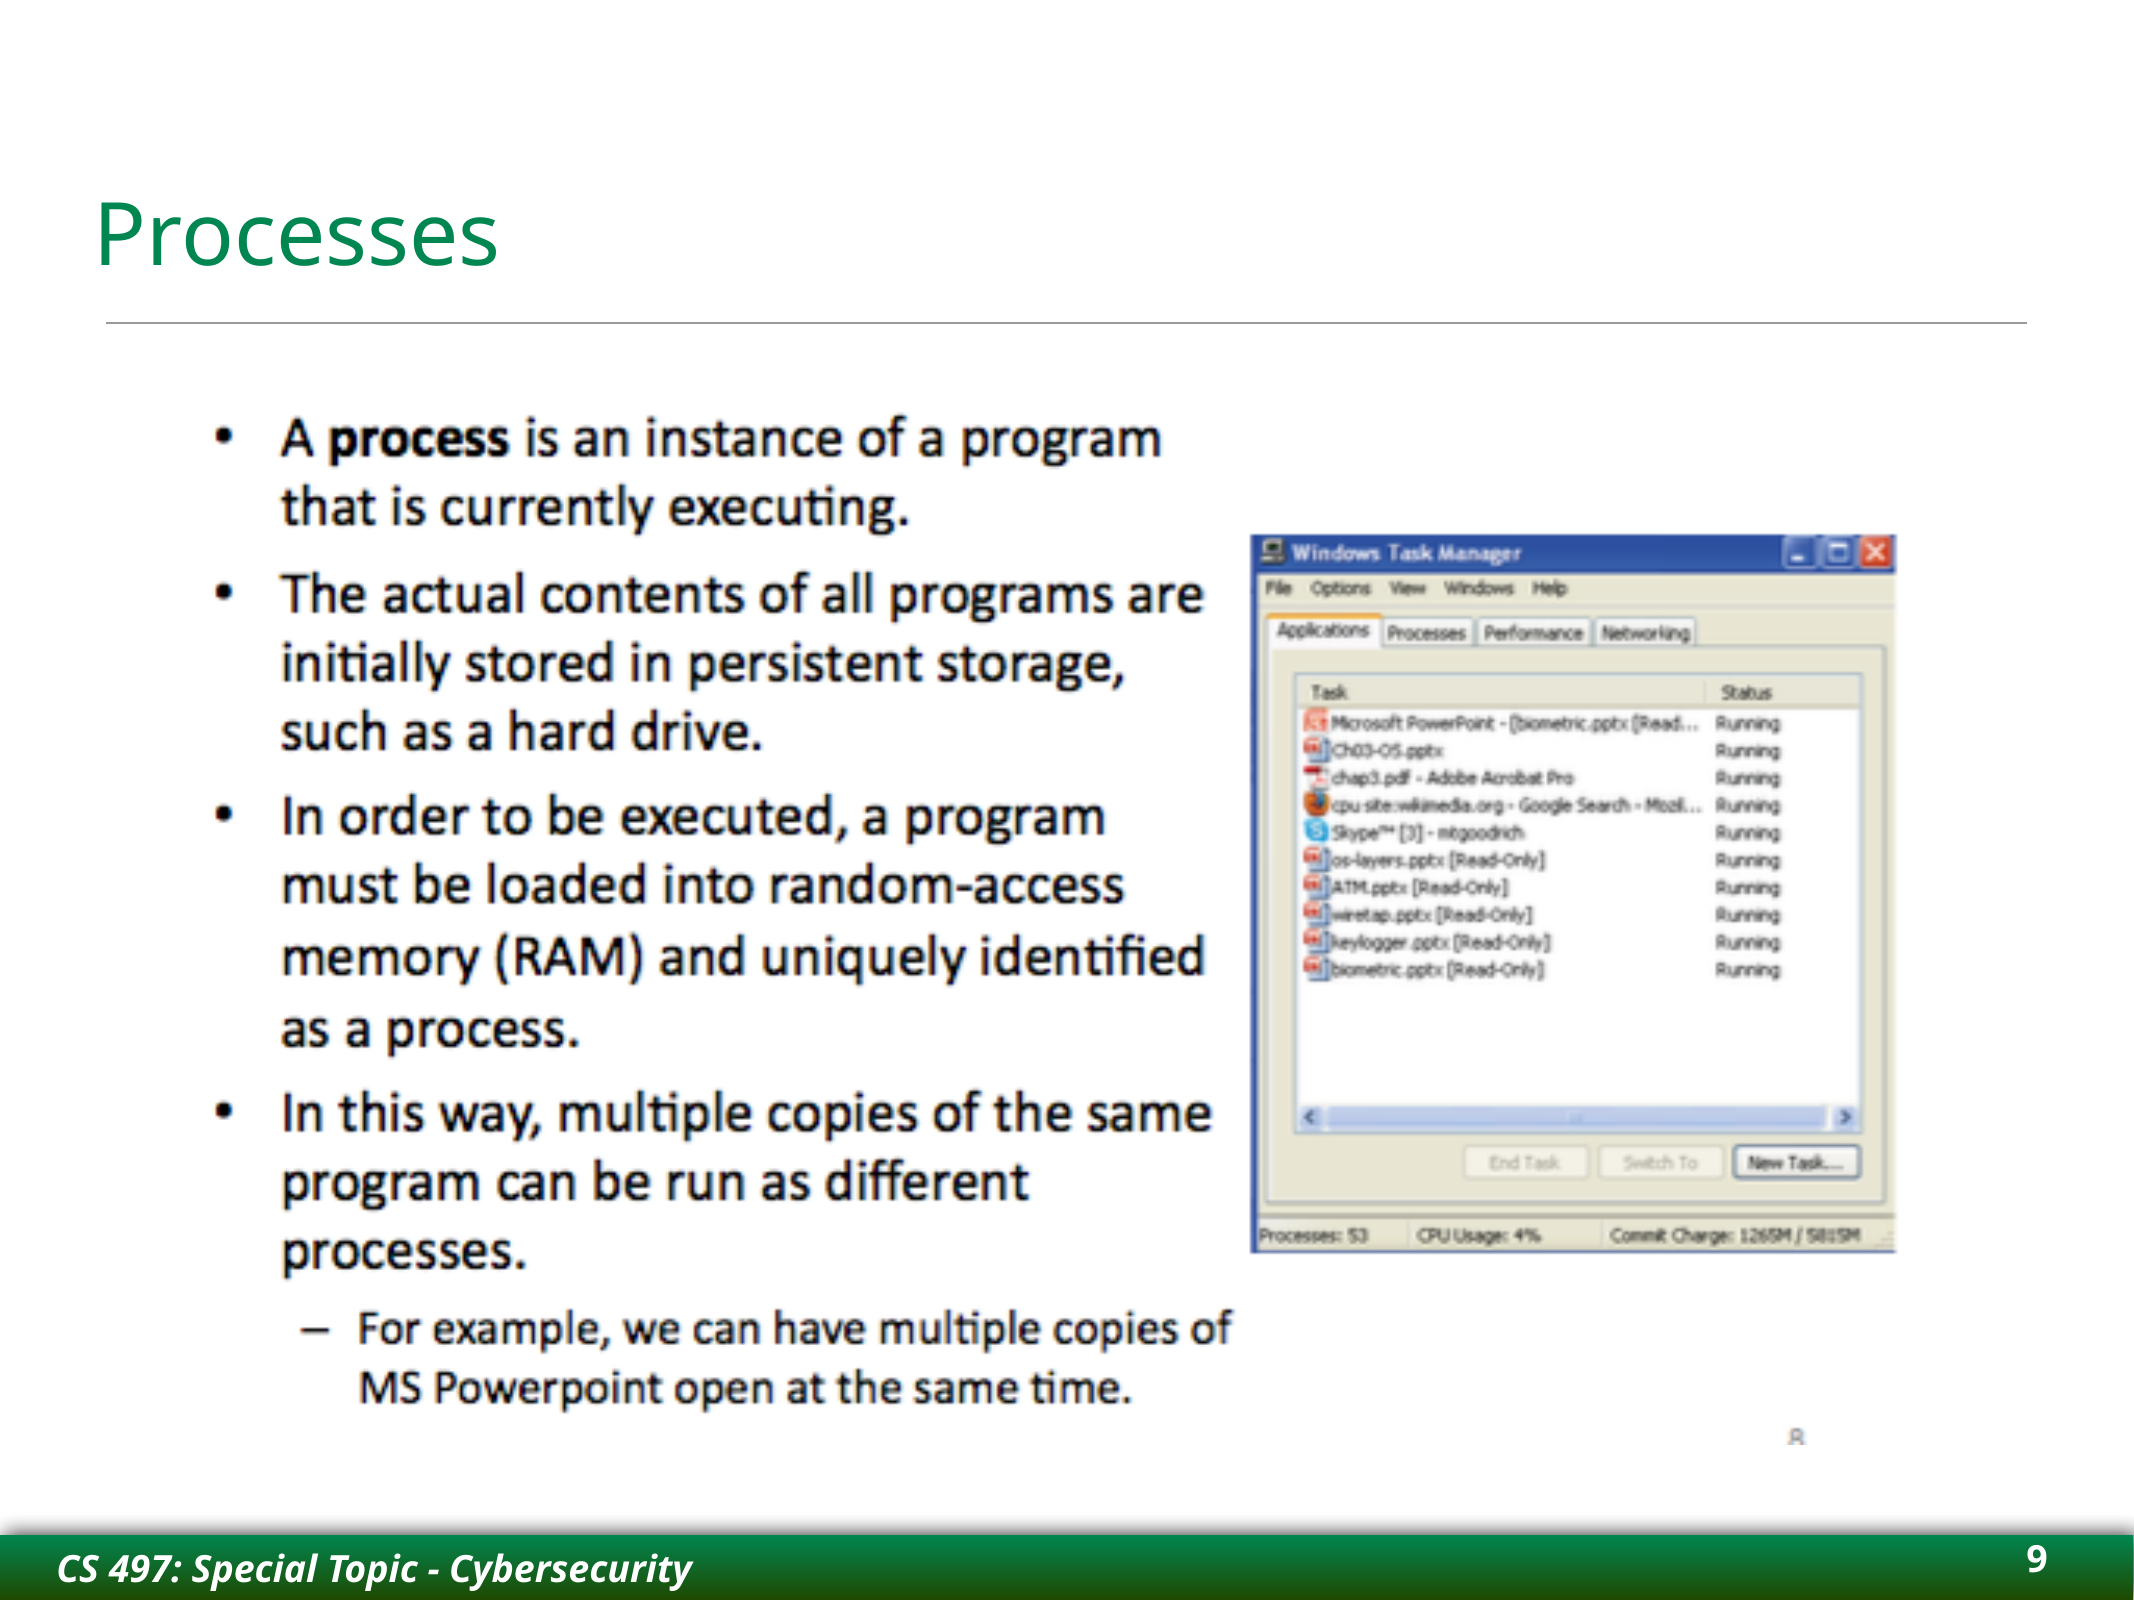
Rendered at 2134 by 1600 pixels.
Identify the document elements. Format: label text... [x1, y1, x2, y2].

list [186, 394, 1948, 1445]
slide_number 9 [2008, 1534, 2049, 1582]
title Processes [93, 53, 2041, 284]
